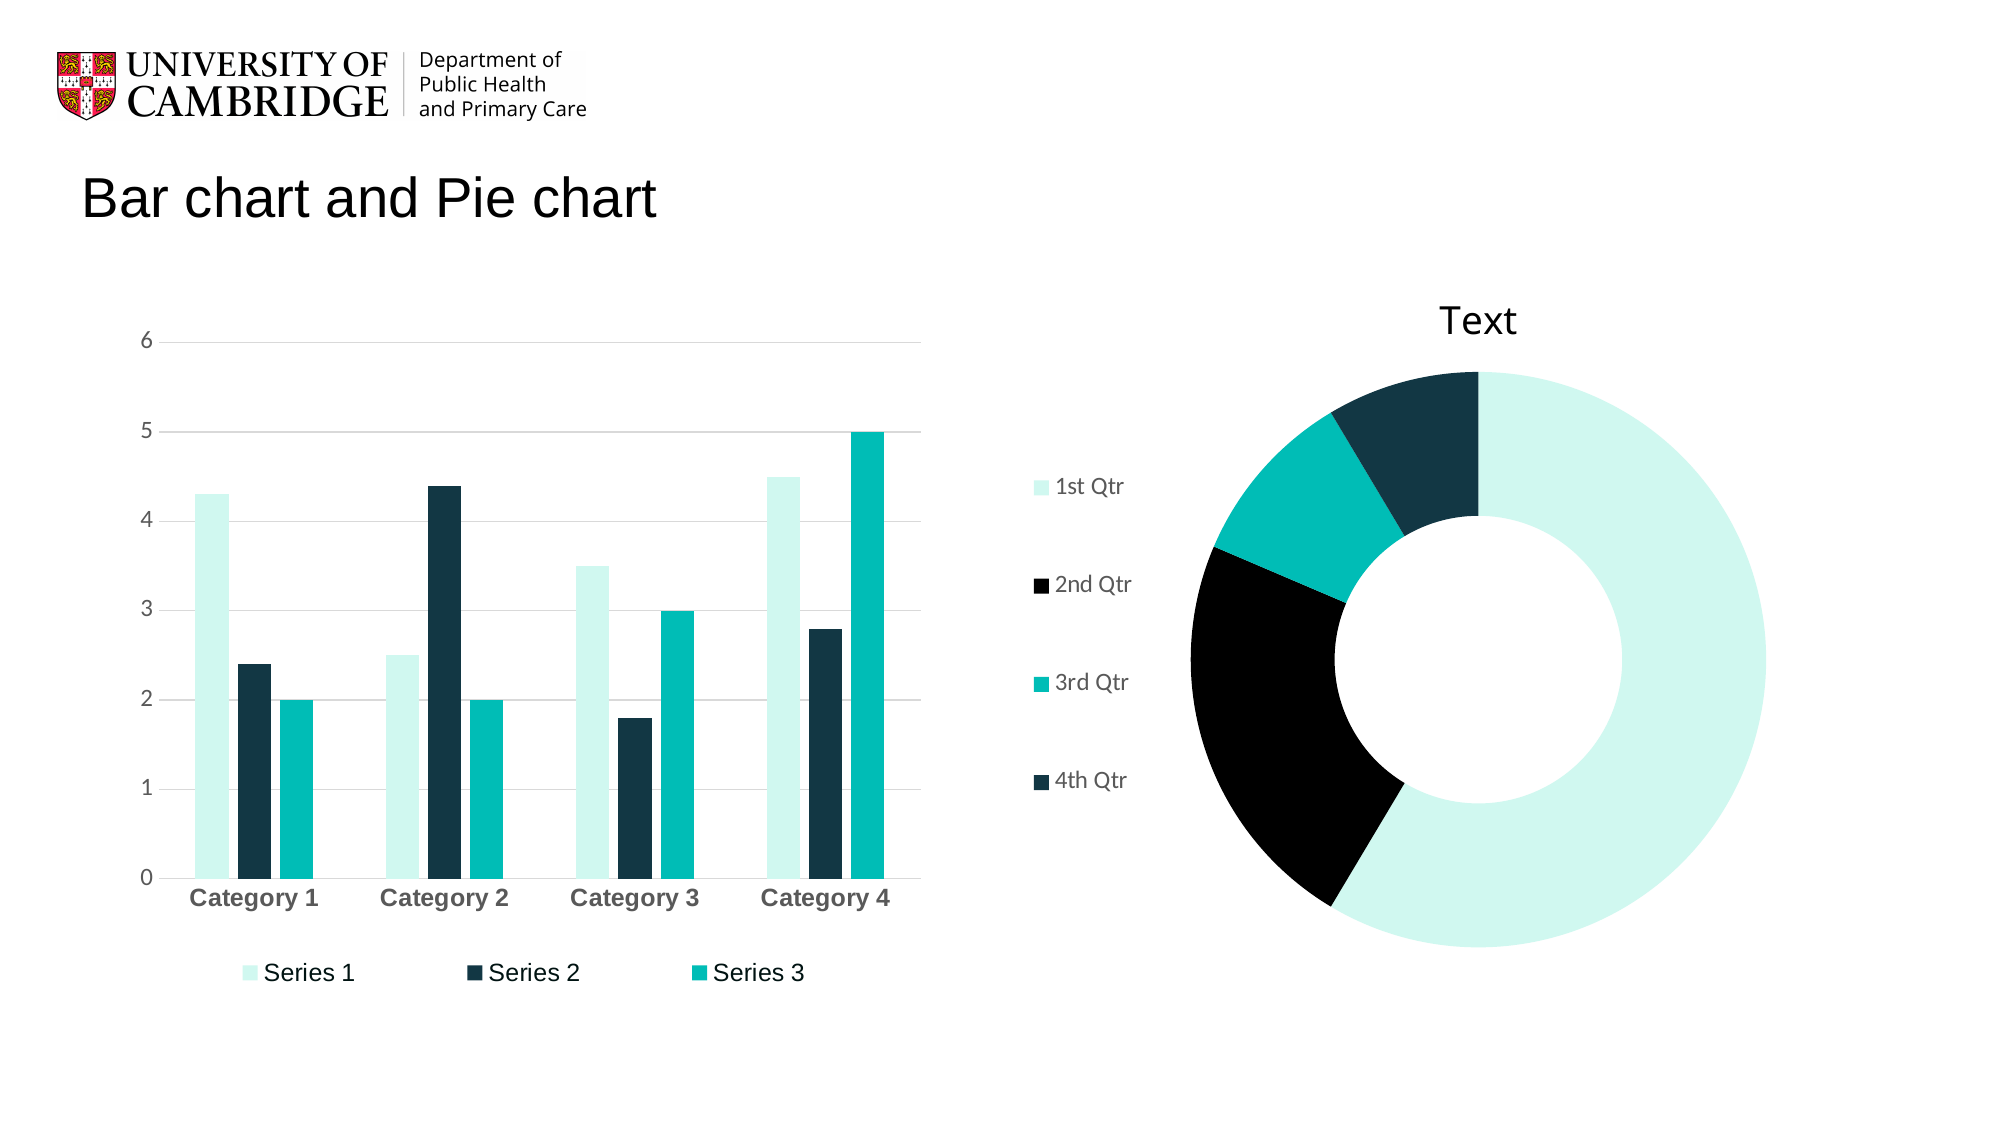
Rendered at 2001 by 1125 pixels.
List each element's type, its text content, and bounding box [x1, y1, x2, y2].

chart [1011, 257, 1945, 1011]
picture [57, 51, 586, 121]
title Bar chart and Pie chart [66, 161, 1006, 238]
chart [54, 257, 988, 1011]
